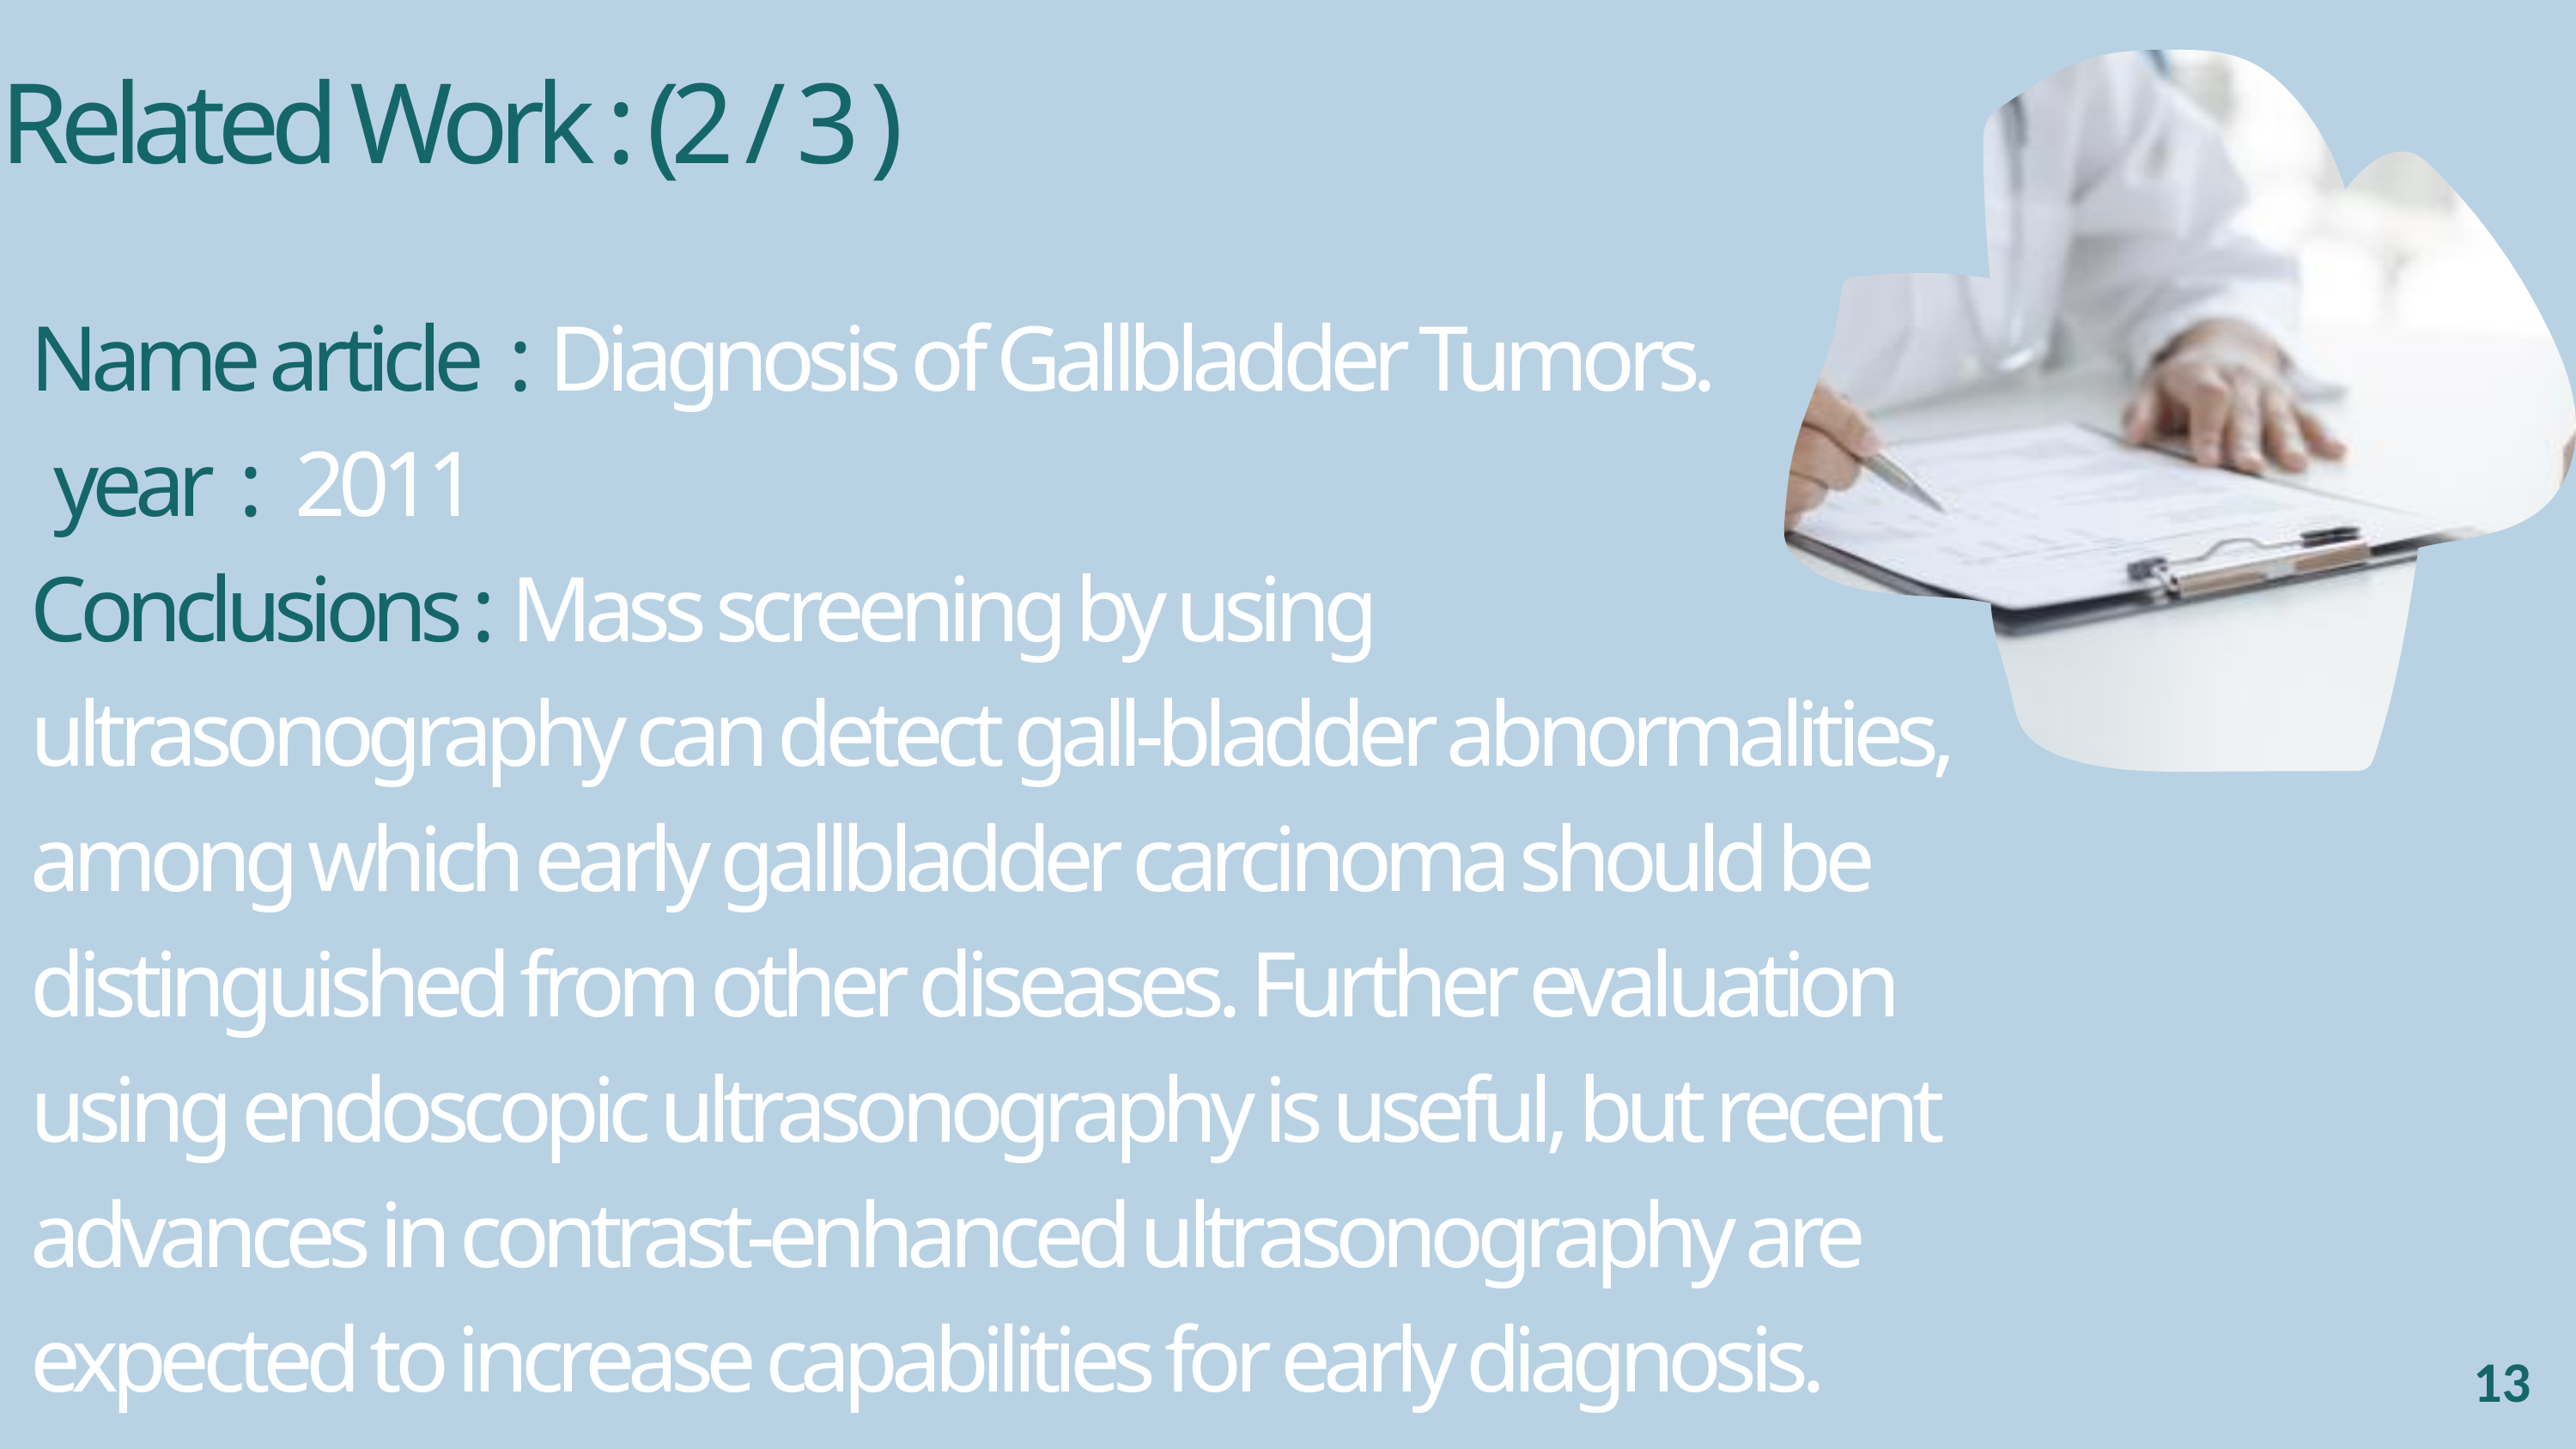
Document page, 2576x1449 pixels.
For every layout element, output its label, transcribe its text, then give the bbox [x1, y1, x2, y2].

text_box Name article : Diagnosis of Gallbladder Tumors. year : 2011 Conclusions : Mass screening by using ultrasonography can detect gall-bladder abnormalities, among which early gallbladder carcinoma should be distinguished from other diseases. Further evaluation using endoscopic ultrasonography is useful, but recent advances in contrast-enhanced ultrasonography are expected to increase capabilities for early diagnosis. [30, 283, 1960, 1410]
text_box Related Work : (2 / 3 ) [0, 30, 1049, 186]
slide_number 13 [2426, 1325, 2544, 1434]
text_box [1783, 49, 2576, 773]
